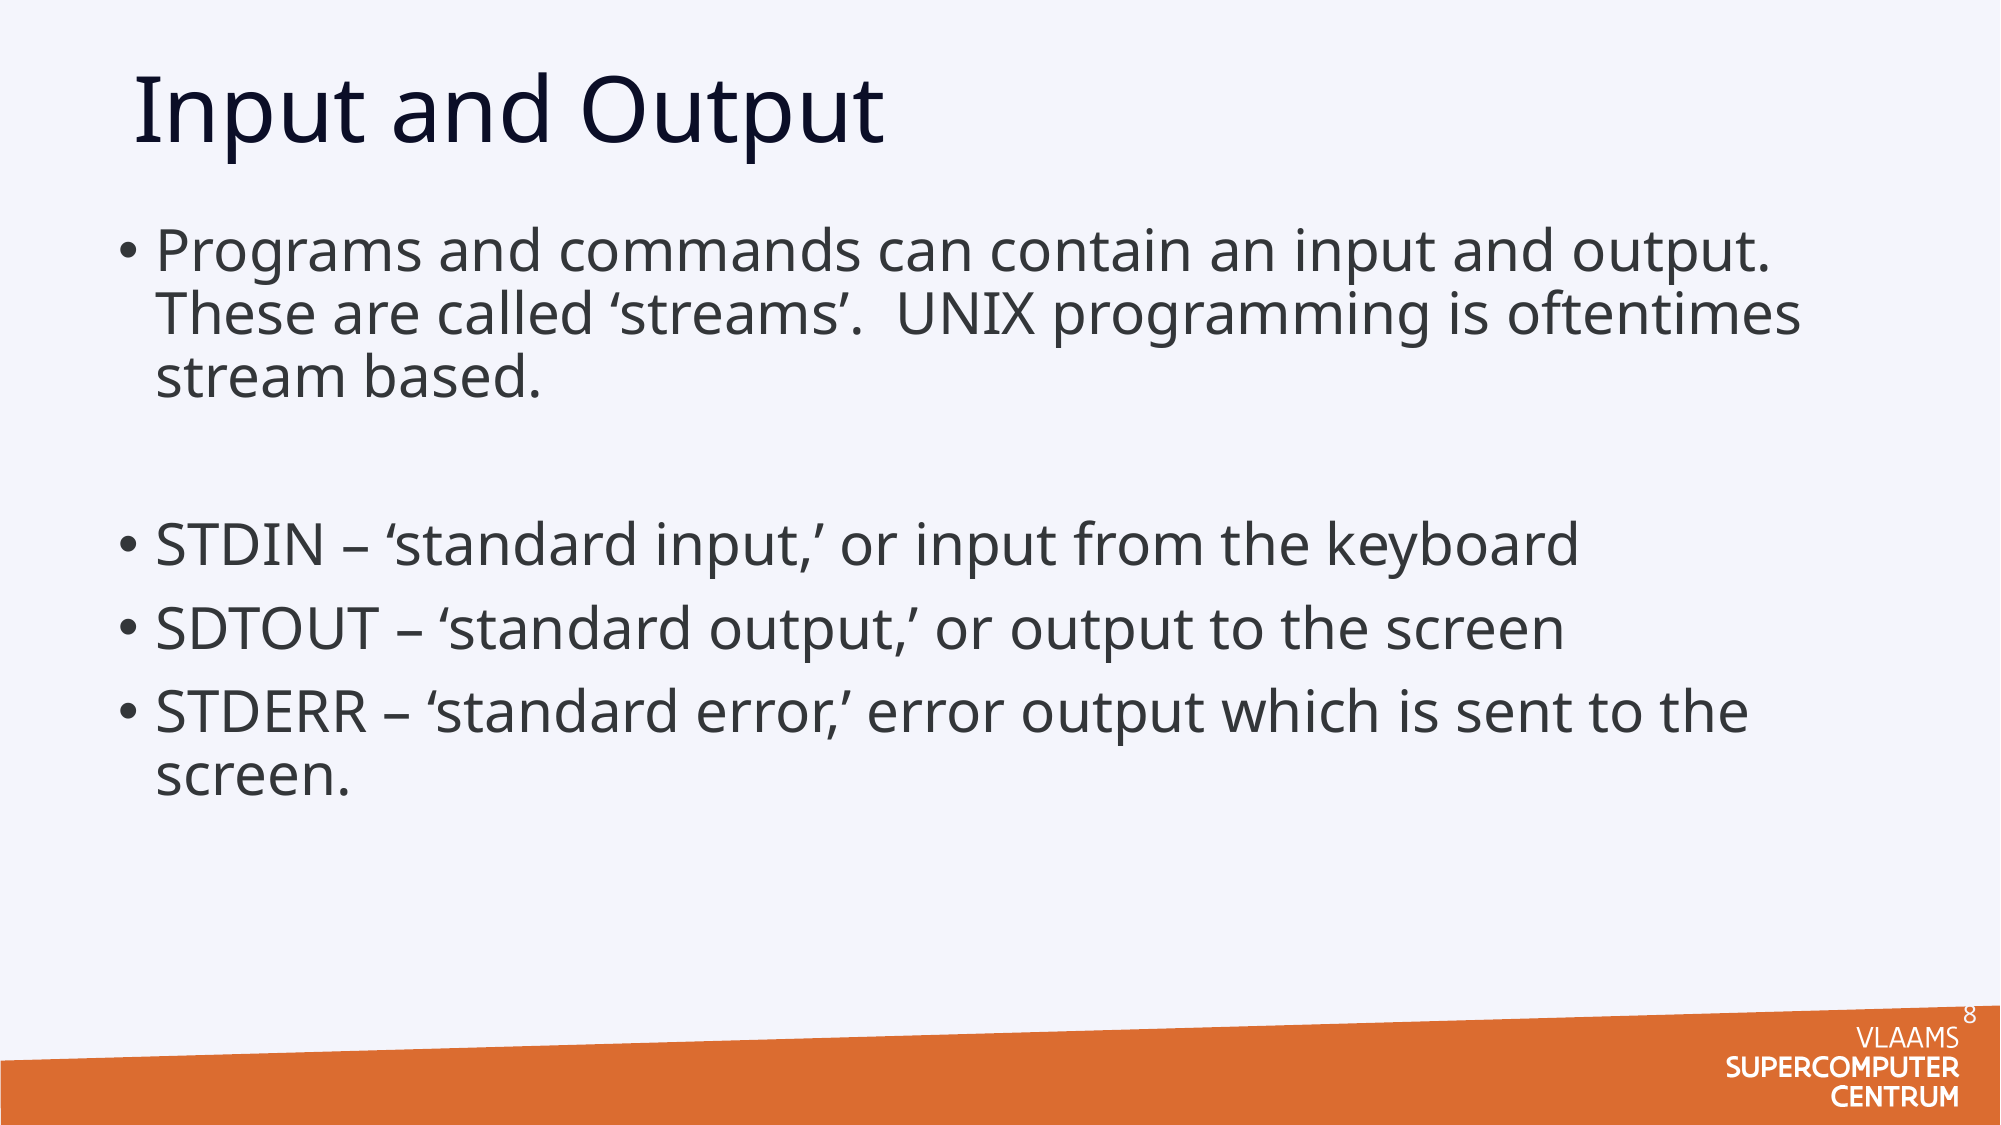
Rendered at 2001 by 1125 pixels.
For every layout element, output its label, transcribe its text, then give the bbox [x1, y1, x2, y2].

picture [1725, 1021, 1960, 1117]
title Input and Output [118, 4, 1844, 221]
slide_number 8 [1787, 992, 1993, 1040]
list Programs and commands can contain an input and output. These are called ‘streams’. UNIX programming is oftentimes stream based. STDIN – ‘standard input,’ or input from the keyboard SDTOUT – ‘standard output,’ or output to the screen STDERR – ‘standard error,’ error output which is sent to the screen. [118, 221, 1941, 948]
